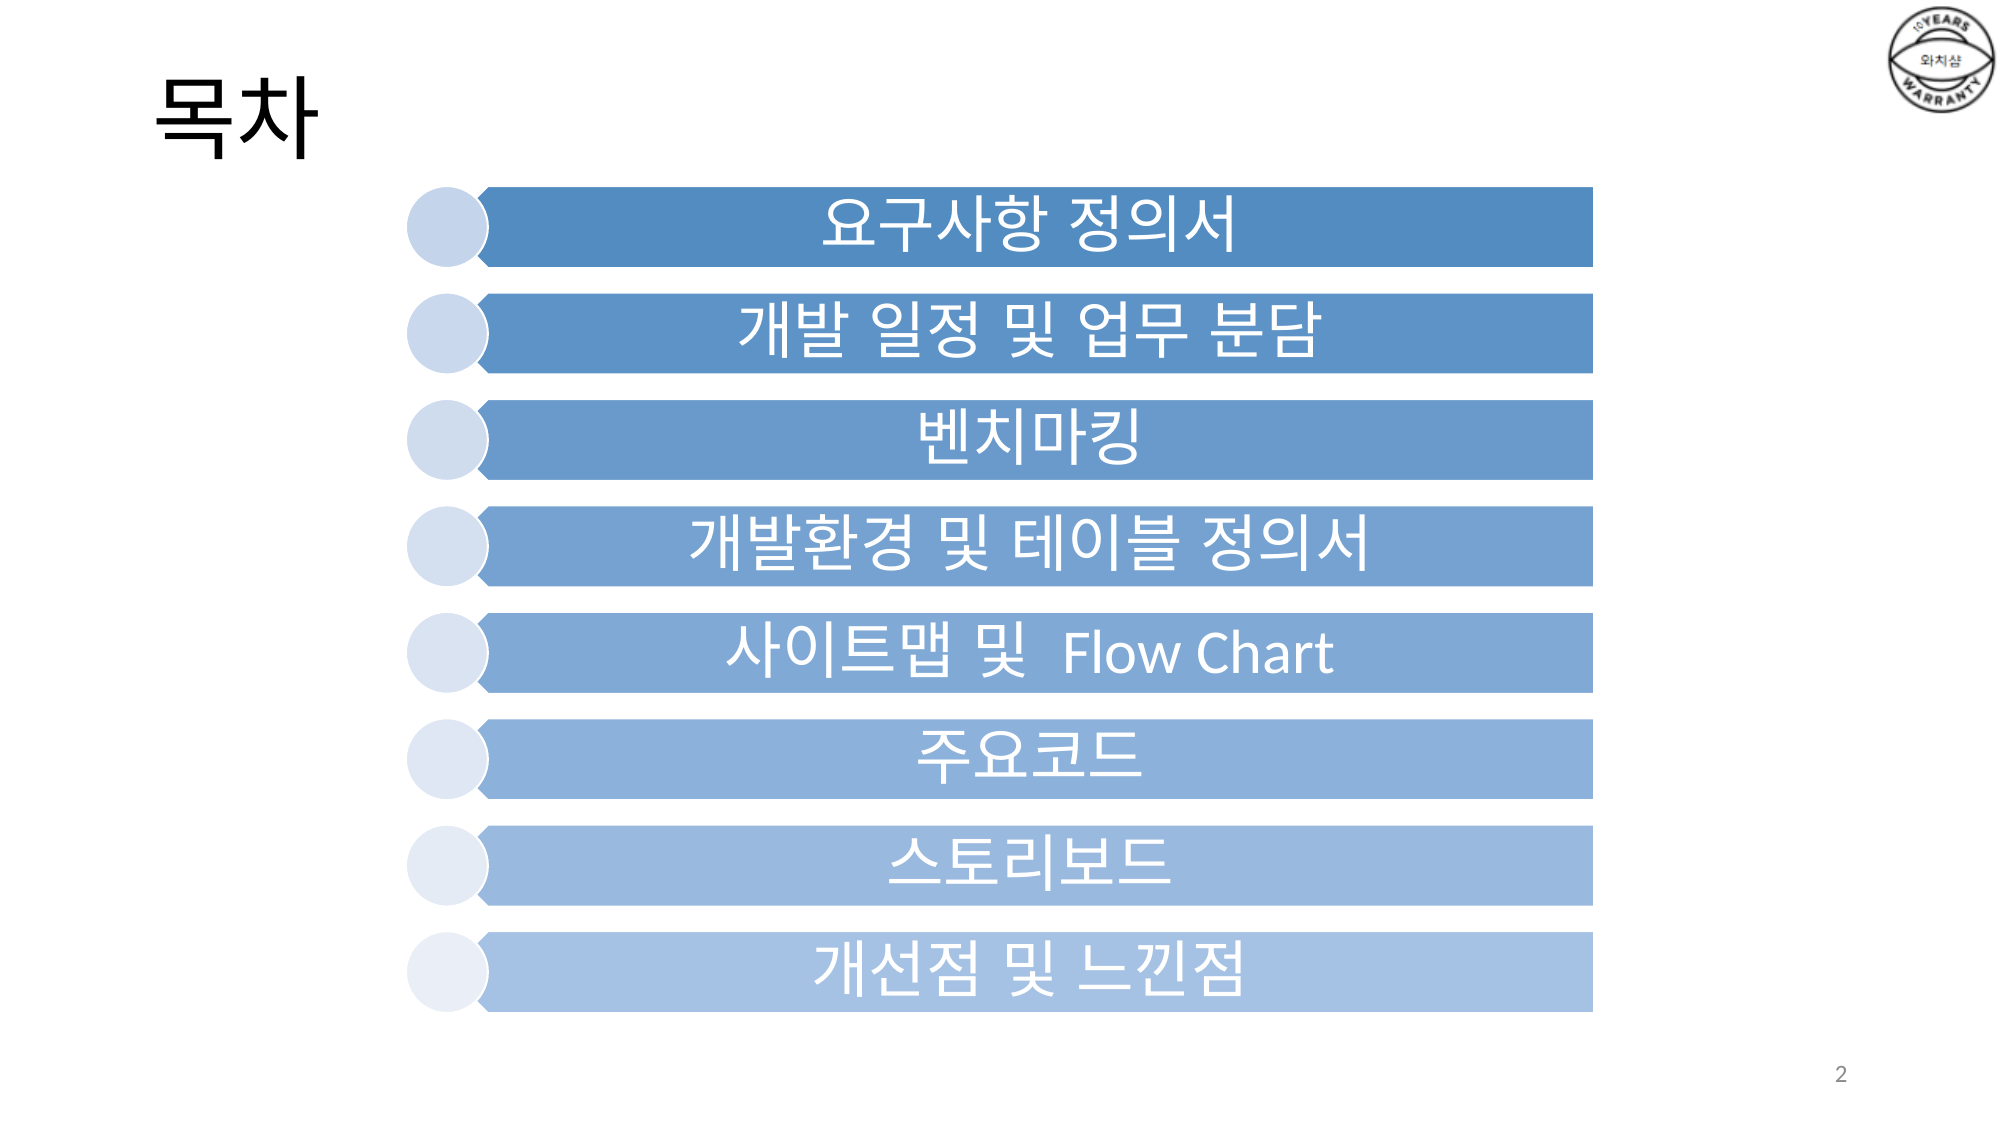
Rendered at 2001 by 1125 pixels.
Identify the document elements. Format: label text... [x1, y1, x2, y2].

picture [1884, 1, 2000, 118]
slide_number 2 [1412, 1042, 1863, 1103]
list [137, 185, 1863, 1014]
title 목차 [137, 59, 1863, 185]
